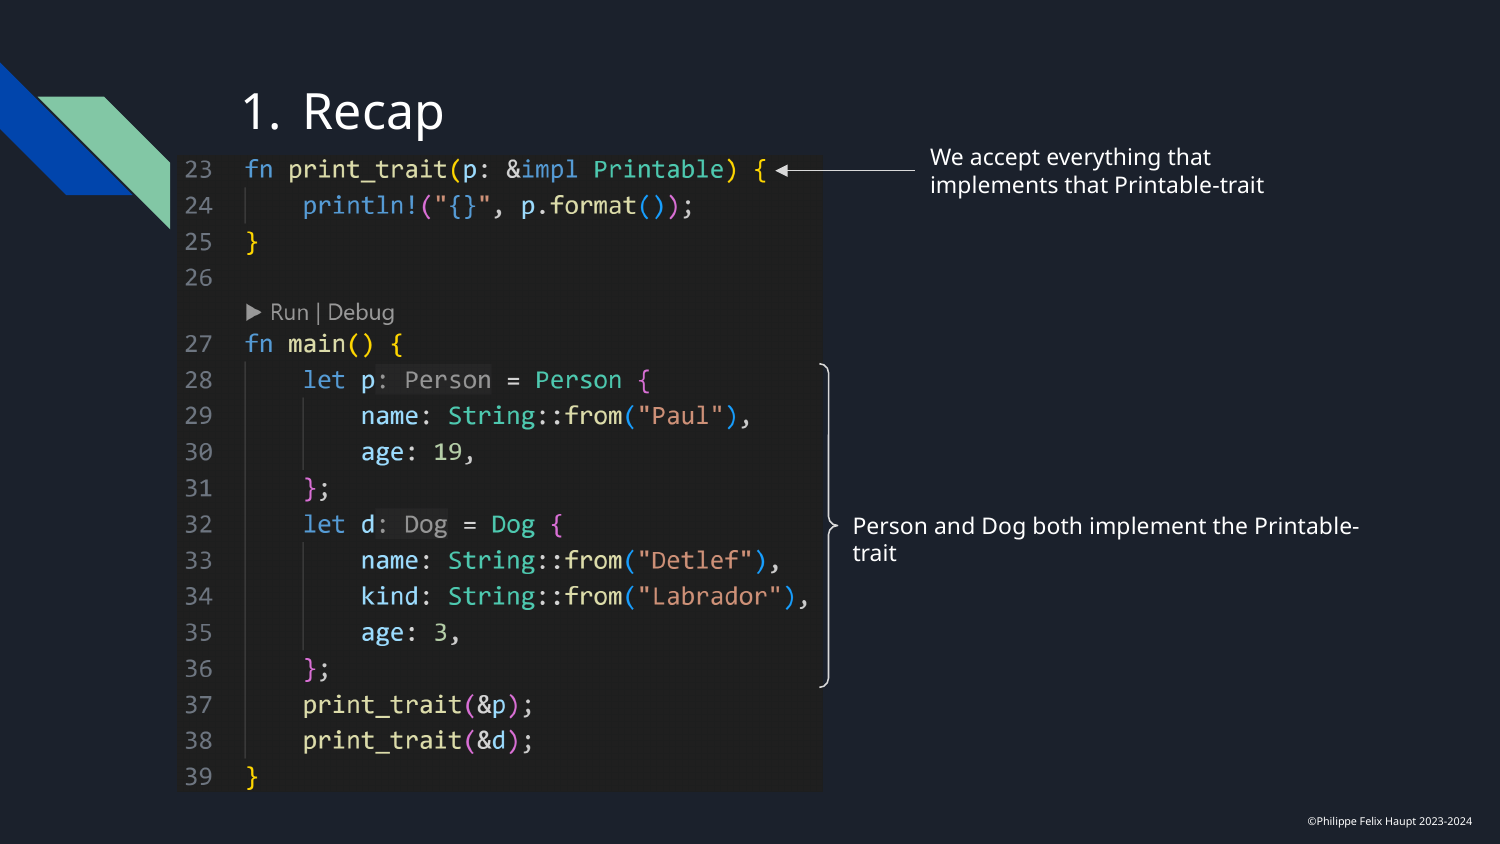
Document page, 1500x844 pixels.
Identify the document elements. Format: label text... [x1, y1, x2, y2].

text_box We accept everything that implements that Printable-trait [915, 127, 1353, 213]
text_box ©Philippe Felix Haupt 2023-2024 [1292, 801, 1500, 844]
title Recap [212, 64, 1368, 215]
text_box Person and Dog both implement the Printable-trait [837, 496, 1413, 582]
picture [176, 155, 824, 793]
text_box [829, 518, 837, 533]
